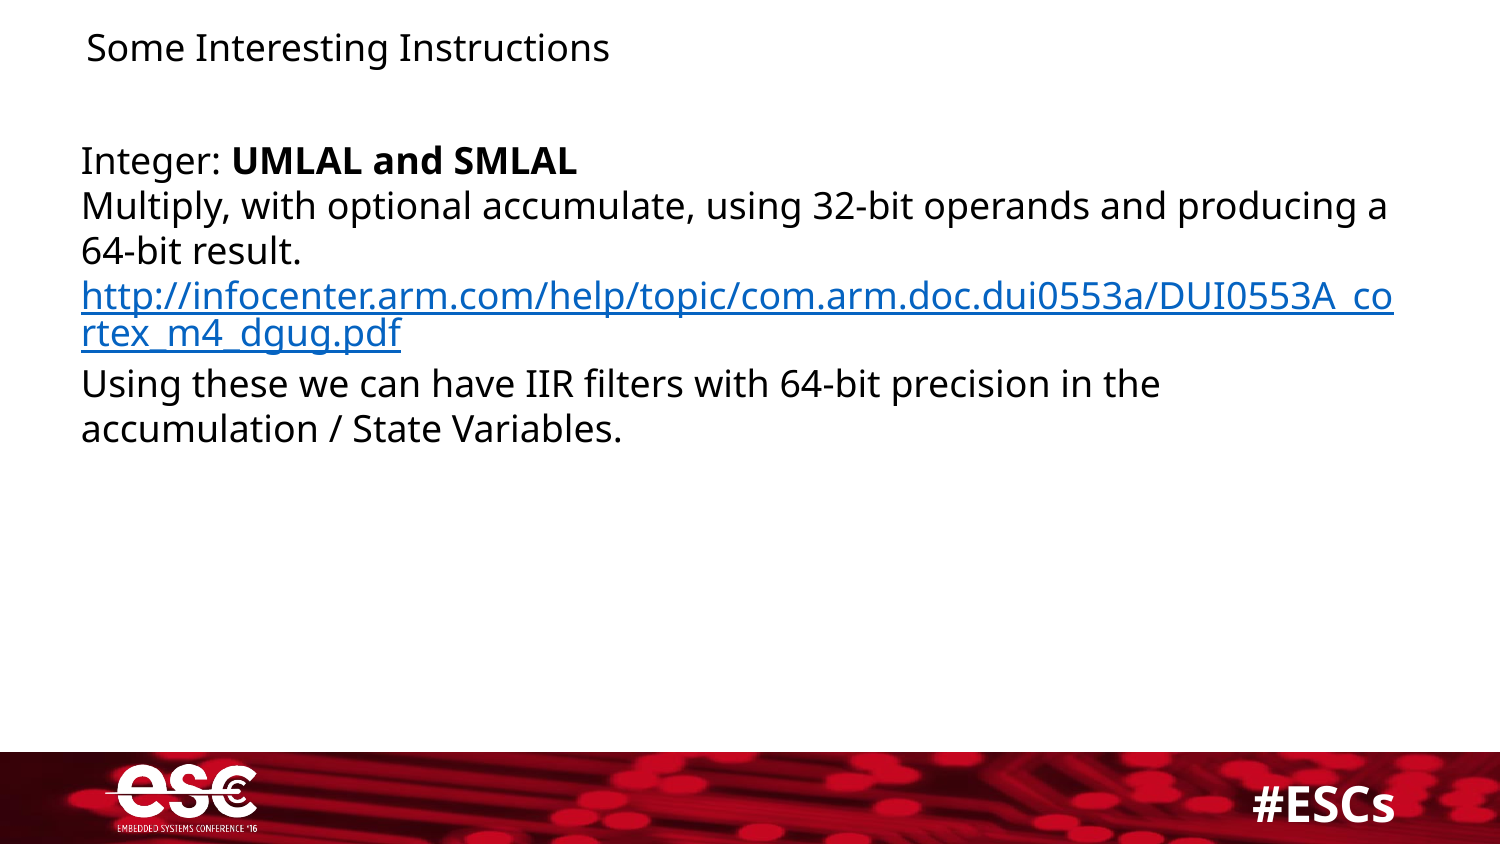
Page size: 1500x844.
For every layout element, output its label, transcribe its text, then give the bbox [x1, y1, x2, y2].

title Some Interesting Instructions [71, 16, 1422, 115]
list Integer: UMLAL and SMLAL Multiply, with optional accumulate, using 32-bit operands and producing a 64-bit result. http://infocenter.arm.com/help/topic/com.arm.doc.dui0553a/DUI0553A_cortex_m4_dgug.pdf Using these we can have IIR filters with 64-bit precision in the accumulation / State Variables. [66, 129, 1417, 562]
picture [0, 752, 1500, 844]
